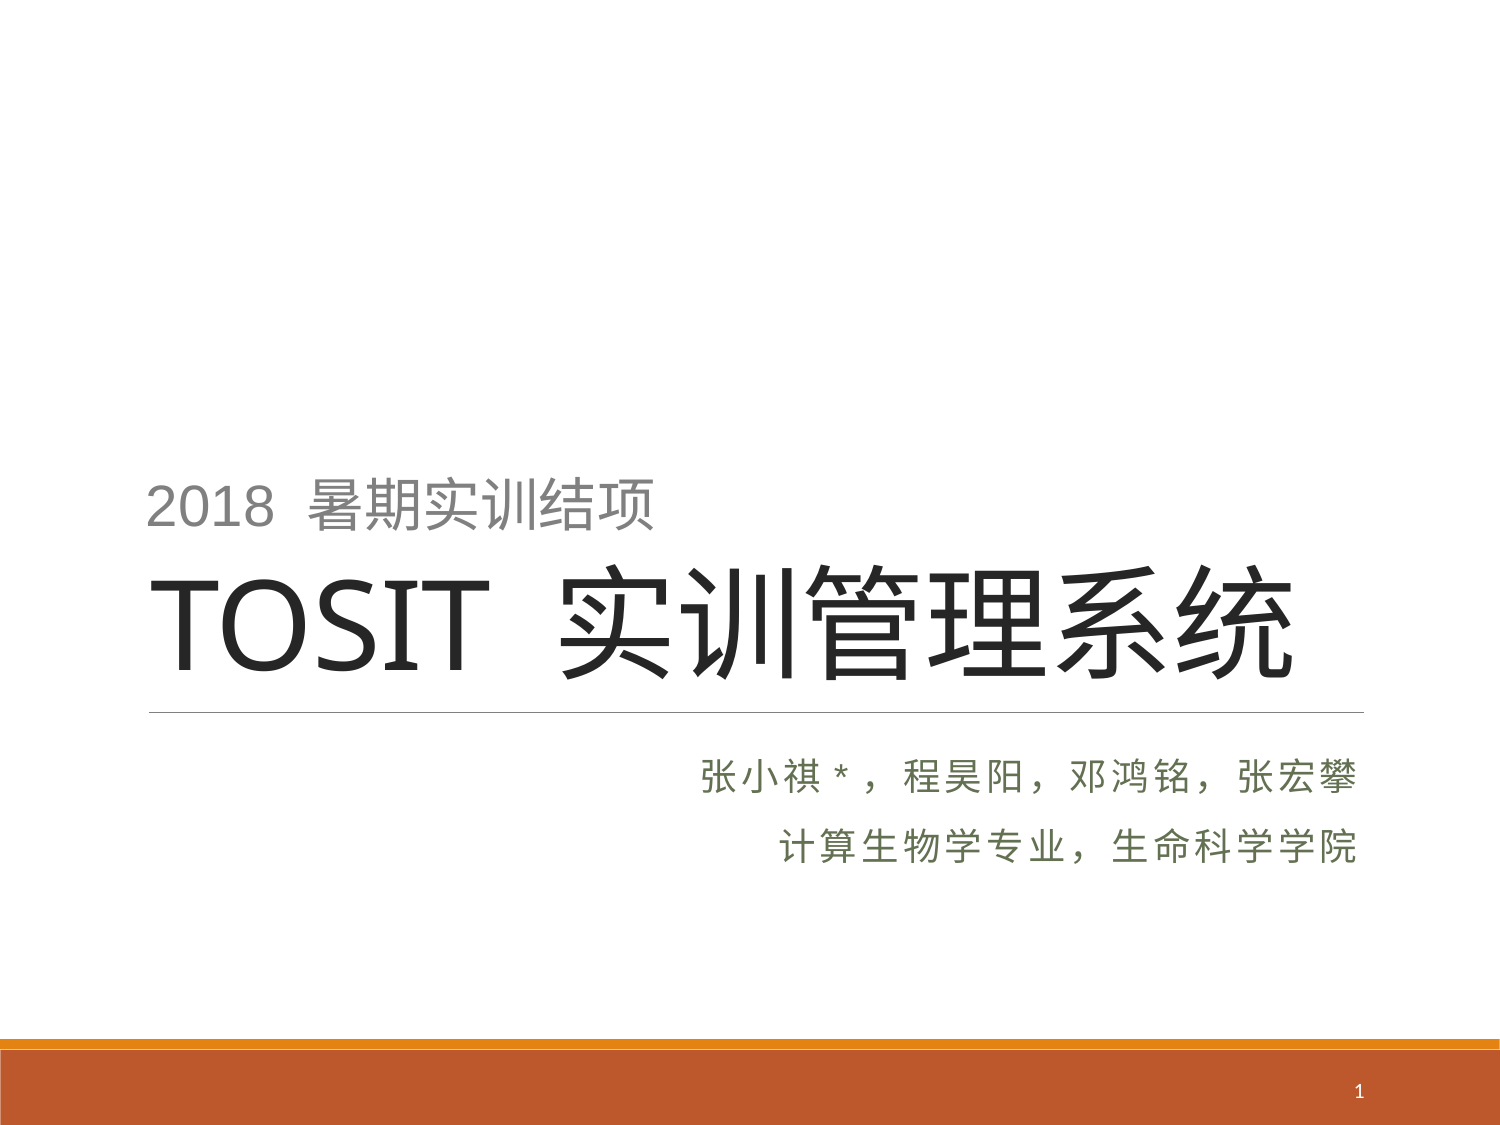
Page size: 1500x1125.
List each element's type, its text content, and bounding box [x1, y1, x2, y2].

slide_number 1 [1218, 1059, 1380, 1120]
subtitle 张小祺*，程昊阳，邓鸿铭，张宏攀 计算生物学专业，生命科学学院 [135, 751, 1373, 894]
title TOSIT 实训管理系统 [135, 118, 1373, 704]
text_box 2018 暑期实训结项 [131, 460, 671, 546]
